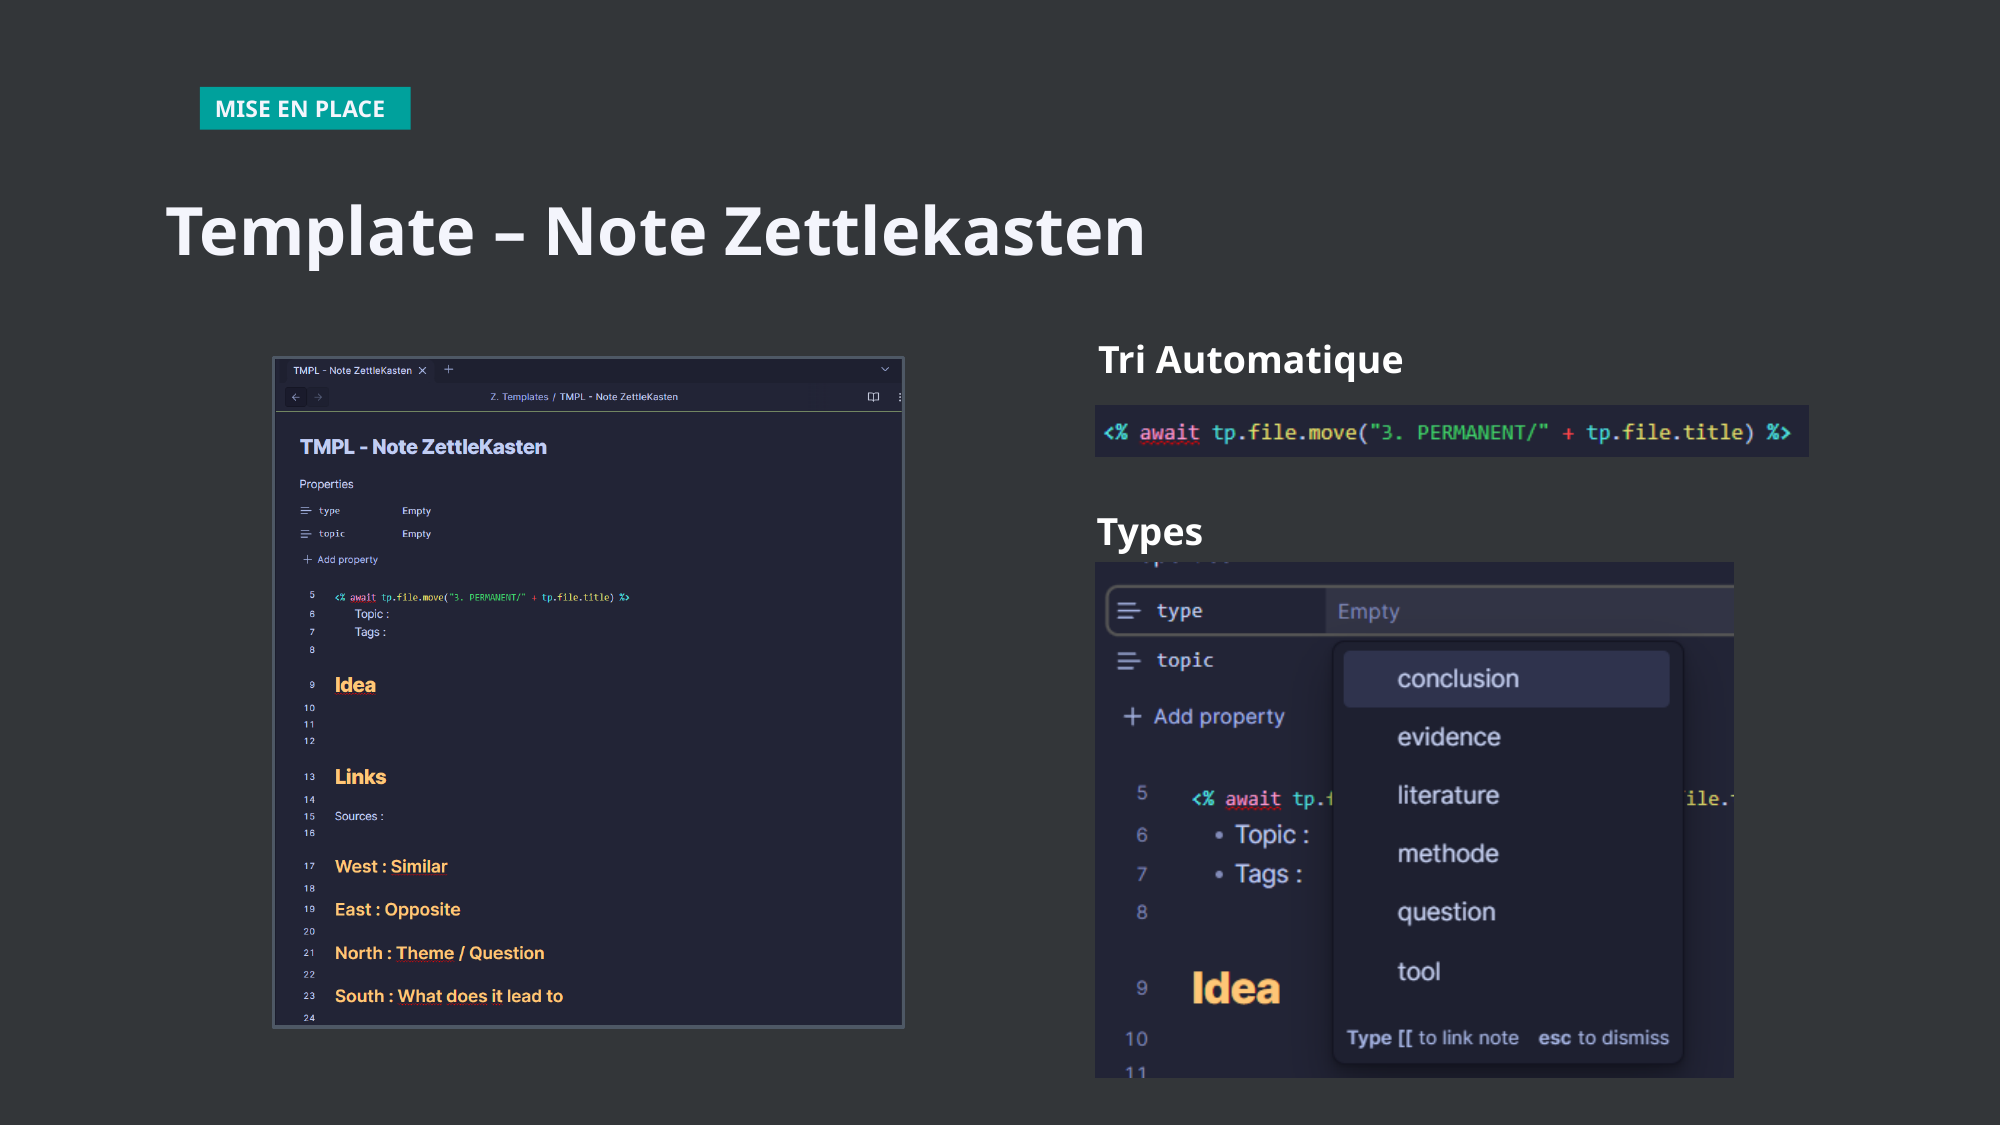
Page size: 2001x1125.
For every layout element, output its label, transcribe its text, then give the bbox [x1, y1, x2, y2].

text_box Tri Automatique [1083, 315, 1563, 403]
picture [1095, 562, 1735, 1078]
text_box Template – Note Zettlekasten [150, 180, 1175, 358]
text_box MISE EN PLACE [199, 86, 411, 130]
picture [274, 358, 902, 1026]
picture [1095, 405, 1809, 458]
text_box Types [1081, 487, 1561, 575]
